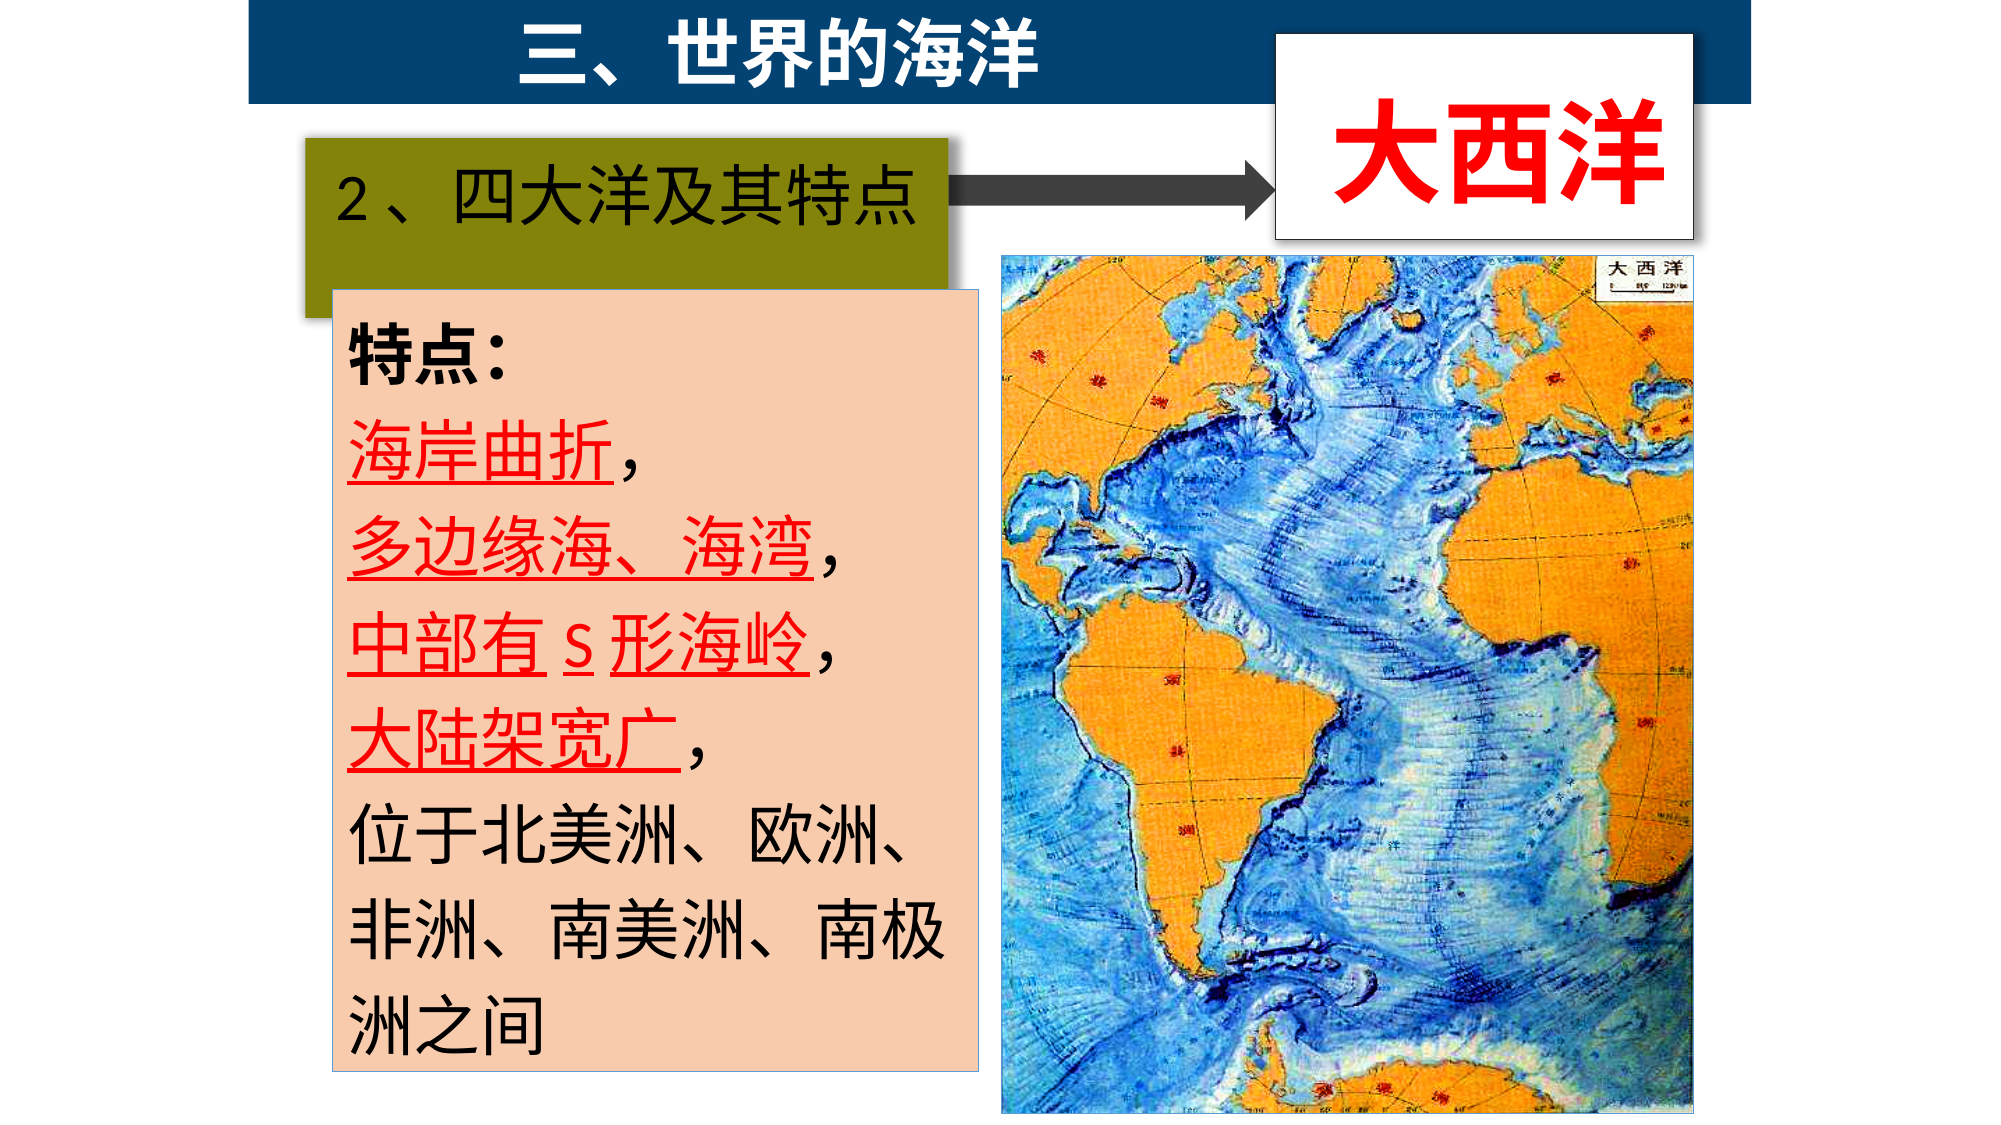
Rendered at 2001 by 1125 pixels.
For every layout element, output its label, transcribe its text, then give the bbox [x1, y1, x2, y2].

text_box 2、四大洋及其特点 [305, 138, 949, 318]
text_box [969, 157, 1268, 224]
text_box 大西洋 [1275, 33, 1694, 240]
text_box 三、世界的海洋 [248, 0, 1752, 104]
picture [1001, 255, 1694, 1114]
text_box 特点： 海岸曲折， 多边缘海、海湾， 中部有S形海岭， 大陆架宽广， 位于北美洲、欧洲、非洲、南美洲、南极洲之间 [332, 289, 979, 1072]
